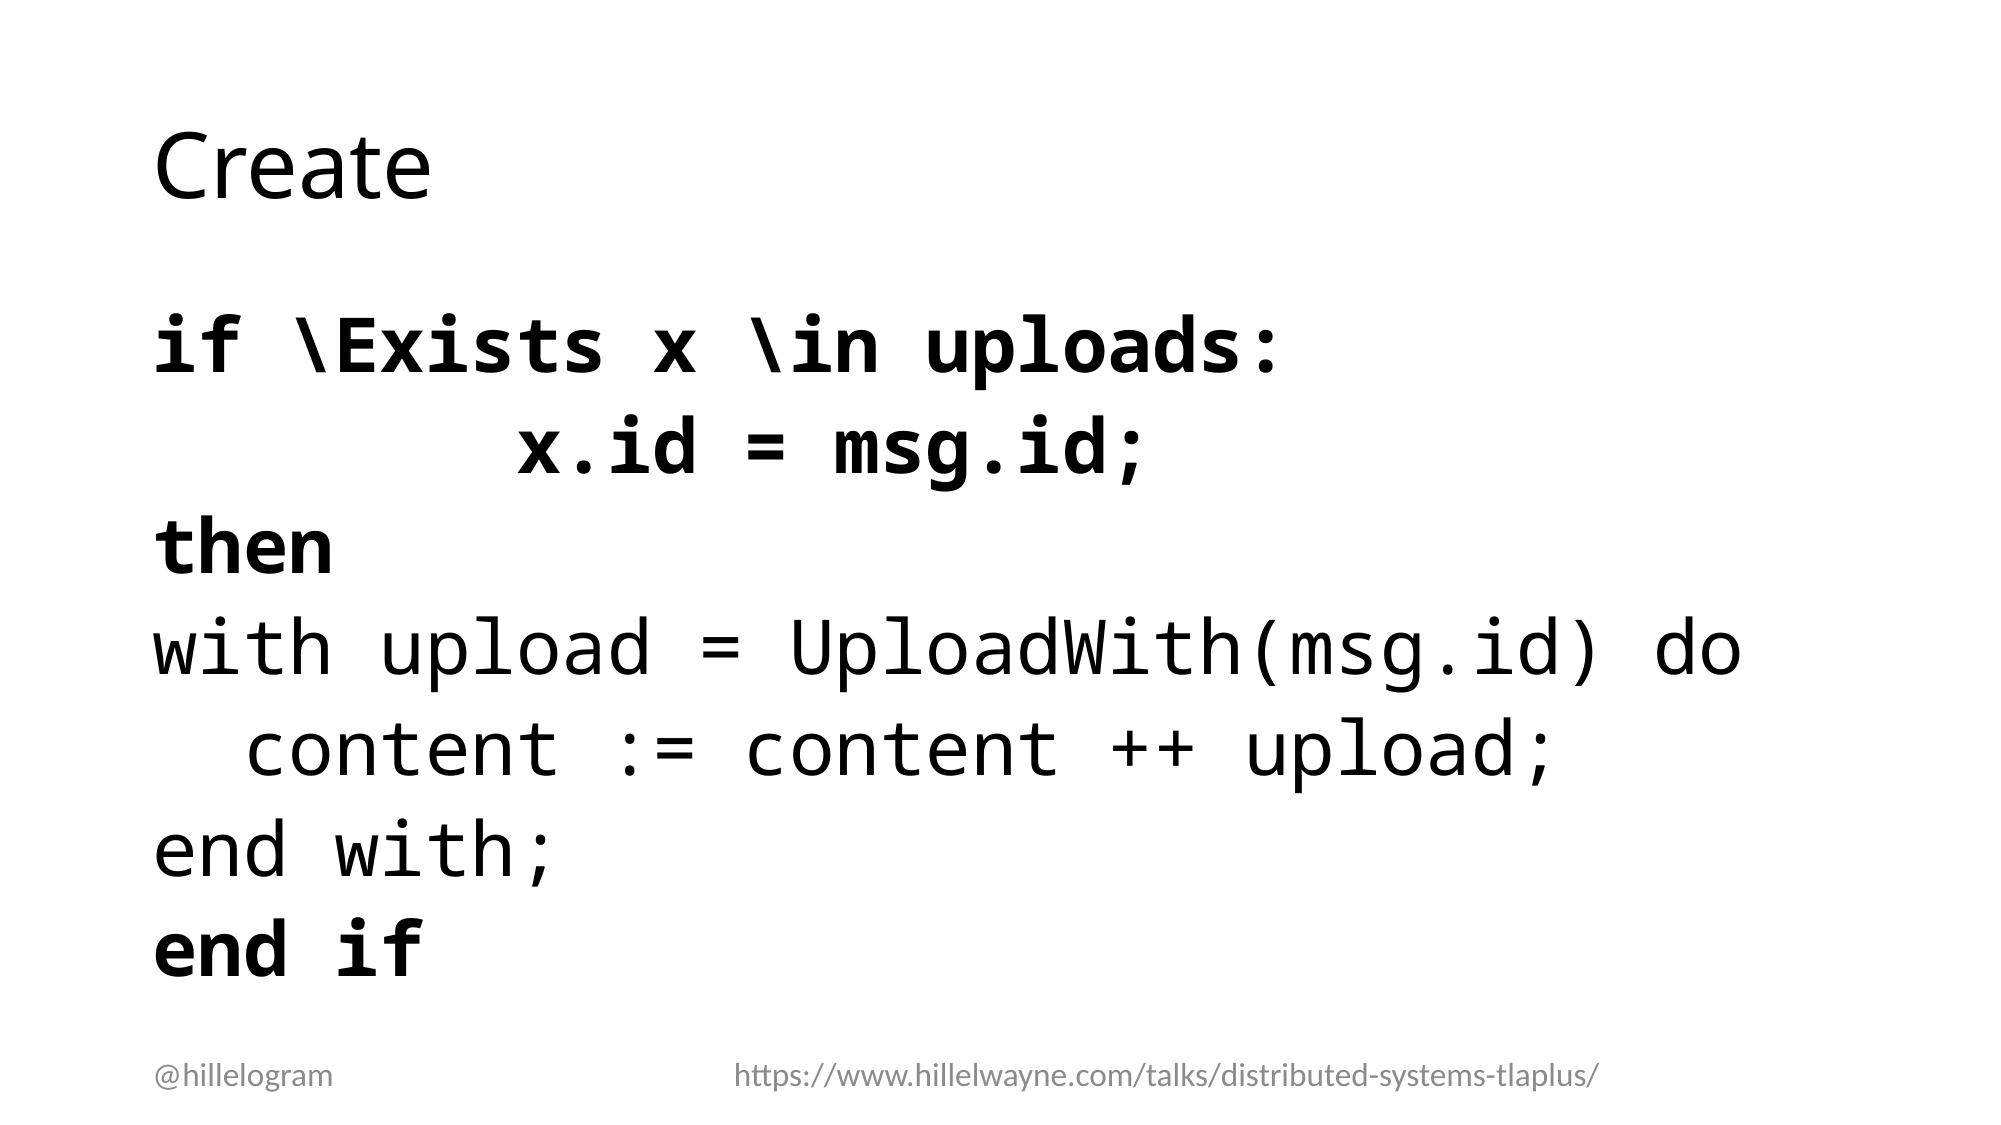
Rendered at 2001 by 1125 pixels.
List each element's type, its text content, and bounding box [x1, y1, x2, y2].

title Create [137, 59, 1863, 278]
list if \Exists x \in uploads: x.id = msg.id; then with upload = UploadWith(msg.id) do content := content ++ upload; end with; end if [137, 299, 1863, 1014]
footer https://www.hillelwayne.com/talks/distributed-systems-tlaplus/ [662, 1042, 1672, 1103]
slide_number @hillelogram [137, 1042, 588, 1103]
